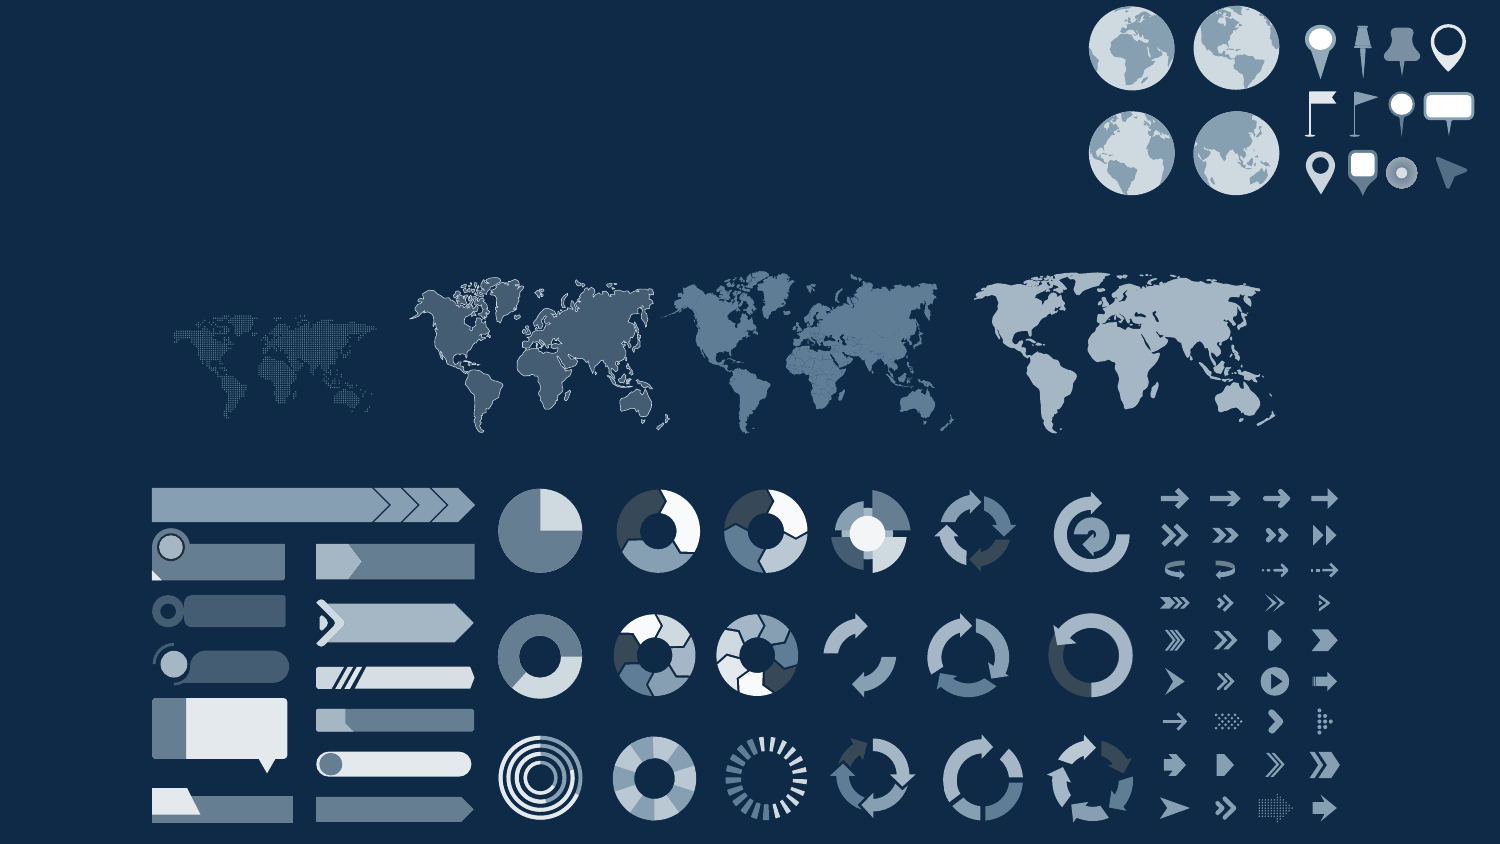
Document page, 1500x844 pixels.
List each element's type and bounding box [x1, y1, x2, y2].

text_box [1260, 563, 1289, 578]
text_box [1349, 91, 1379, 138]
text_box [919, 612, 1010, 698]
text_box [1311, 629, 1338, 652]
text_box [1430, 24, 1466, 72]
text_box [1312, 524, 1337, 546]
text_box [1159, 596, 1191, 609]
text_box [173, 314, 378, 419]
text_box [934, 489, 1017, 572]
text_box [1213, 796, 1237, 821]
text_box [151, 787, 293, 824]
text_box [723, 489, 808, 574]
text_box [1083, 6, 1181, 91]
text_box [484, 721, 598, 835]
text_box [1165, 668, 1185, 695]
text_box [1316, 708, 1334, 735]
text_box [1160, 523, 1189, 547]
text_box [1264, 527, 1289, 543]
text_box [1213, 630, 1238, 650]
text_box [315, 666, 475, 689]
text_box [151, 487, 476, 523]
text_box [1210, 490, 1241, 507]
text_box [1164, 629, 1186, 651]
text_box [1190, 111, 1283, 196]
text_box [611, 614, 698, 697]
text_box [973, 272, 1276, 434]
text_box [938, 734, 1024, 821]
text_box [1159, 797, 1191, 819]
text_box [1311, 487, 1339, 510]
text_box [725, 736, 808, 820]
text_box [315, 751, 472, 777]
text_box [1188, 5, 1284, 91]
text_box [1304, 91, 1337, 138]
text_box [823, 612, 897, 698]
text_box [1257, 793, 1294, 823]
text_box [315, 543, 475, 580]
text_box [1216, 754, 1235, 776]
text_box [151, 530, 286, 581]
text_box [1214, 713, 1243, 730]
text_box [612, 736, 697, 821]
text_box [1353, 25, 1372, 79]
text_box [1041, 491, 1130, 573]
text_box [1267, 629, 1282, 651]
text_box [1162, 712, 1188, 731]
text_box [1165, 560, 1185, 580]
text_box [714, 614, 800, 697]
text_box [151, 697, 288, 774]
text_box [1347, 149, 1378, 197]
text_box [1383, 27, 1421, 77]
text_box [1046, 734, 1134, 823]
text_box [1034, 612, 1134, 698]
text_box [1264, 752, 1285, 778]
text_box [1160, 487, 1190, 510]
text_box [152, 642, 290, 686]
text_box [497, 614, 583, 699]
text_box [1215, 672, 1235, 691]
text_box [1262, 488, 1291, 509]
text_box [315, 599, 474, 647]
text_box [1318, 594, 1331, 612]
text_box [1215, 560, 1235, 580]
text_box [831, 489, 911, 574]
text_box [1386, 157, 1418, 189]
text_box [607, 489, 703, 574]
text_box [1423, 91, 1475, 137]
text_box [1216, 593, 1234, 613]
text_box [1305, 151, 1336, 195]
text_box [1211, 527, 1239, 543]
text_box [1163, 754, 1187, 776]
text_box [1260, 667, 1290, 696]
text_box [1085, 111, 1178, 196]
text_box [1264, 593, 1286, 612]
text_box [1304, 24, 1337, 80]
text_box [409, 277, 671, 433]
text_box [152, 595, 286, 628]
text_box [1310, 562, 1339, 578]
text_box [1312, 794, 1337, 822]
text_box [1268, 709, 1284, 734]
text_box [659, 270, 955, 435]
text_box [316, 796, 474, 822]
text_box [1312, 671, 1338, 692]
text_box [498, 488, 583, 573]
text_box [315, 708, 475, 732]
text_box [1309, 751, 1341, 779]
text_box [1435, 156, 1468, 189]
text_box [1388, 91, 1416, 138]
text_box [829, 737, 916, 819]
